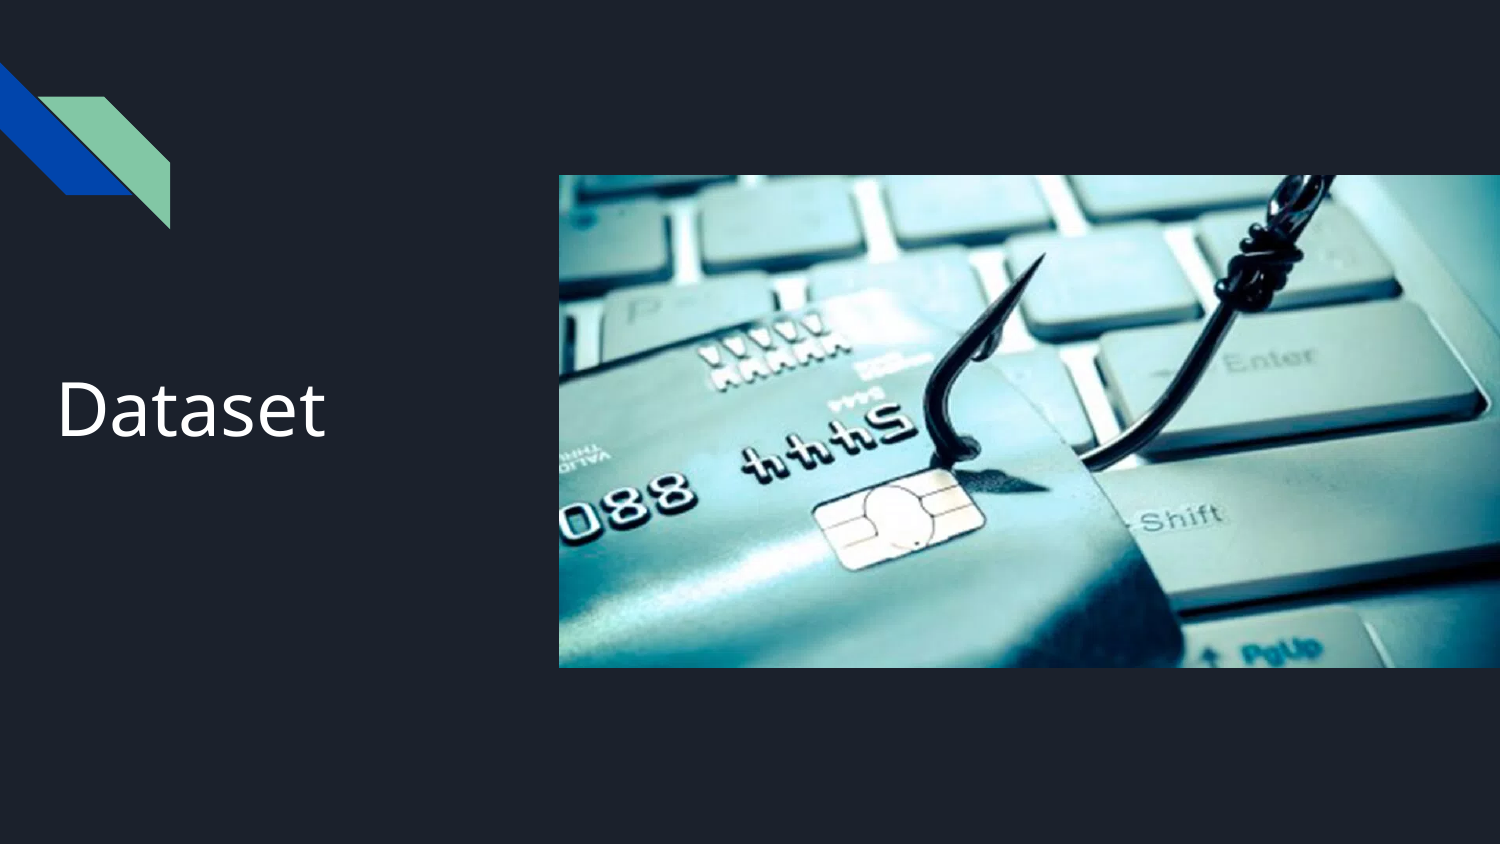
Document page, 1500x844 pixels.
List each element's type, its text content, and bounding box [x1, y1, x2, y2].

title Dataset [40, 346, 553, 497]
picture [1496, 654, 1500, 668]
picture [558, 175, 1500, 668]
